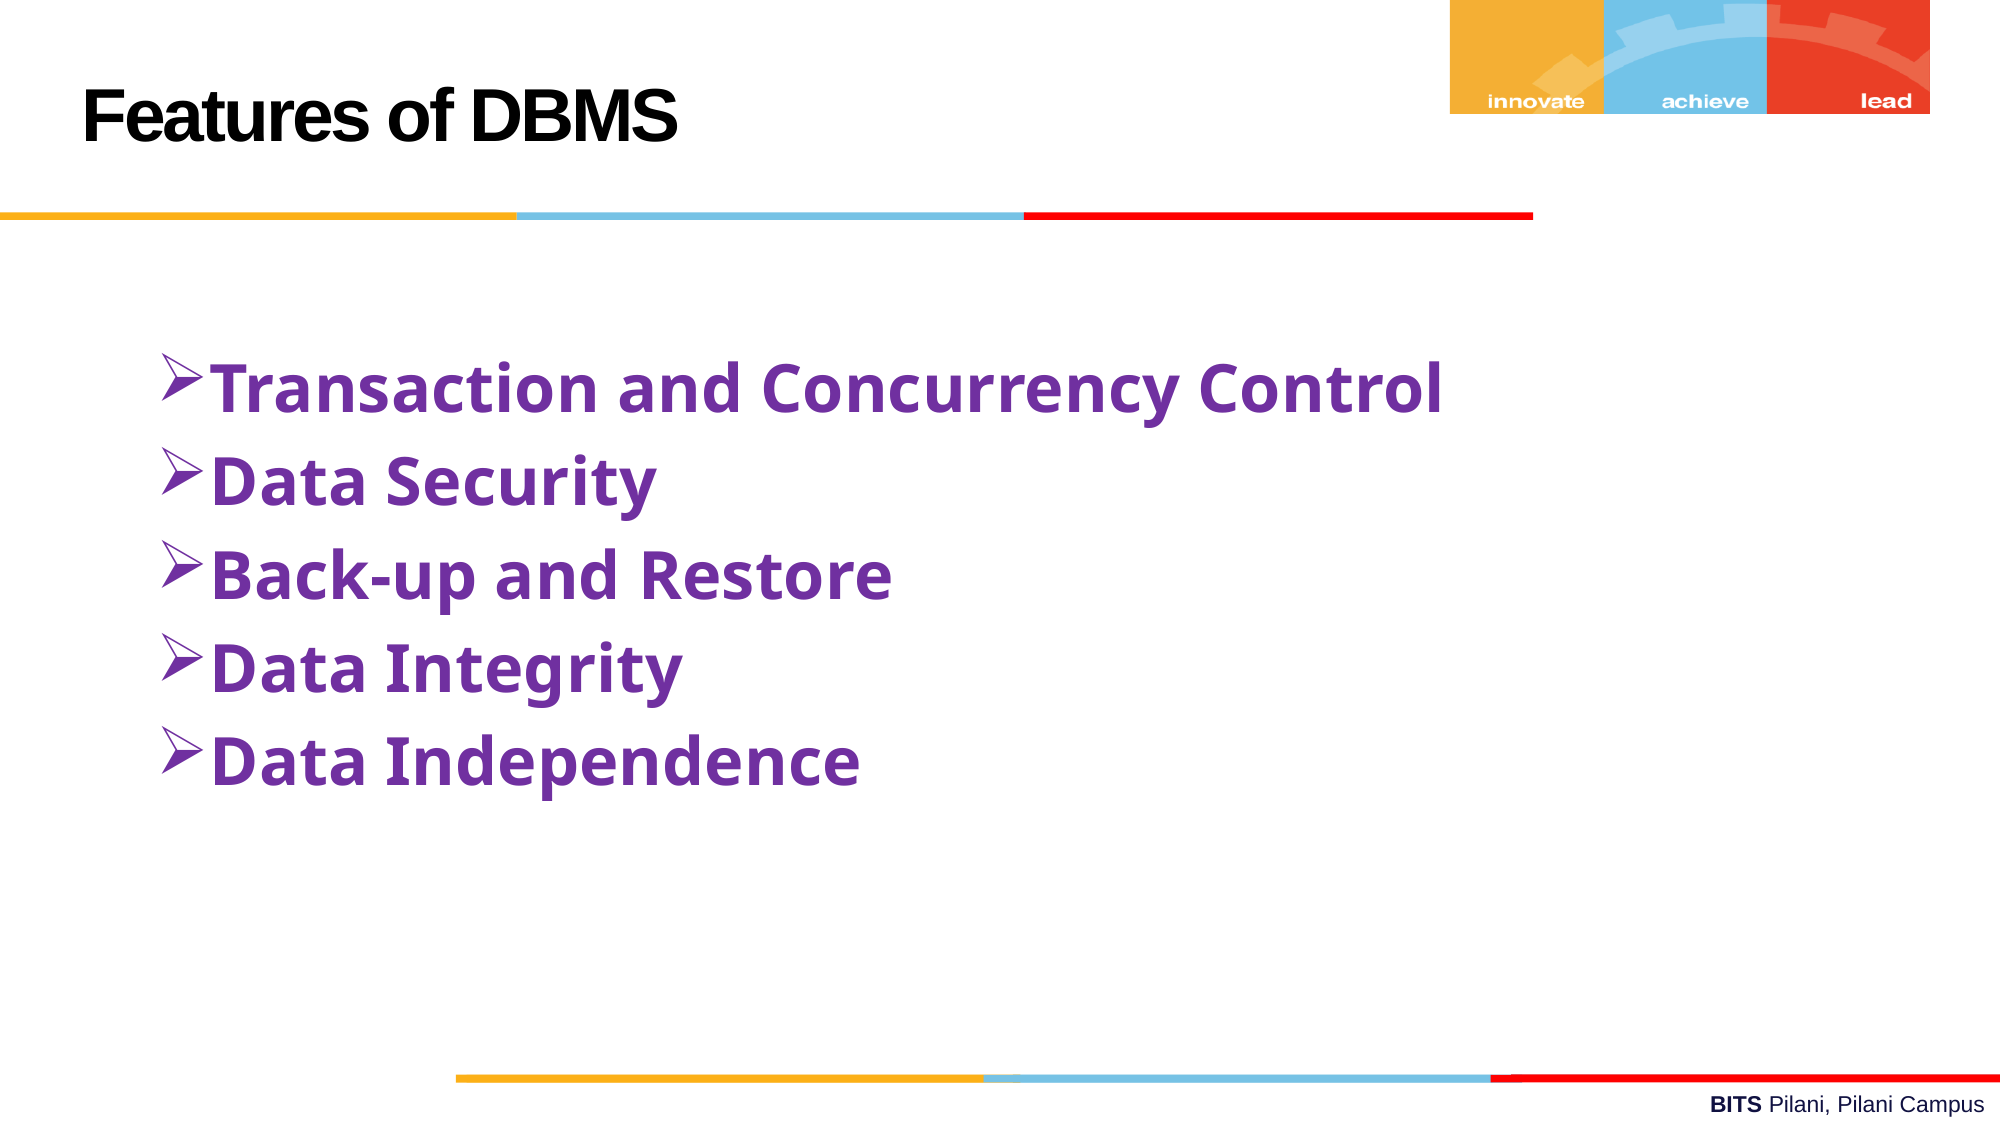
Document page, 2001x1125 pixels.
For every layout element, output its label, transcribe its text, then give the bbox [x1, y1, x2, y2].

list Transaction and Concurrency Control Data Security Back-up and Restore Data Integrity Data Independence [66, 245, 1945, 1007]
list Features of DBMS [66, 24, 1450, 213]
picture [1449, 0, 1930, 114]
